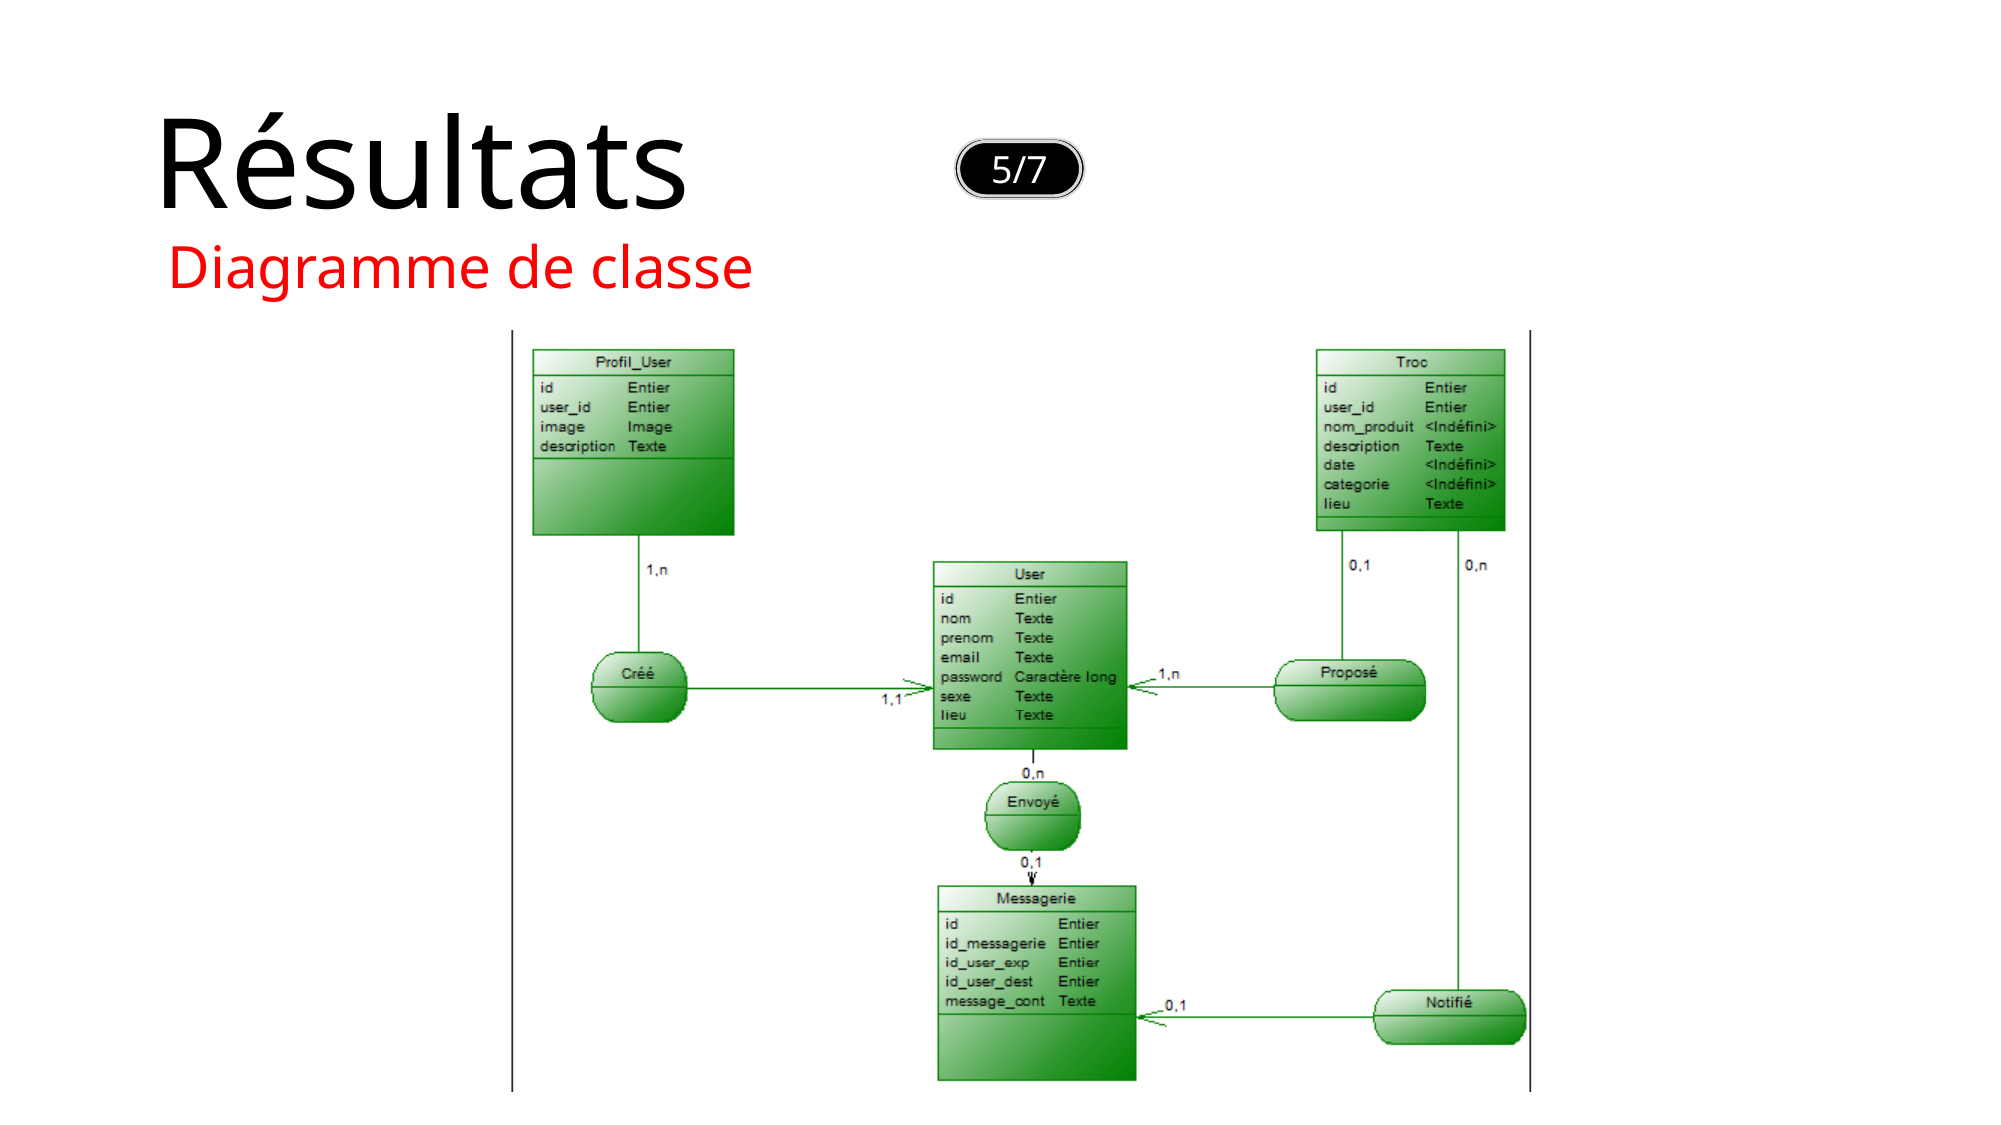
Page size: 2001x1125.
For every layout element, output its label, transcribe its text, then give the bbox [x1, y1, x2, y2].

title Résultats [137, 59, 1863, 231]
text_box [989, 103, 1050, 234]
list Diagramme de classe [137, 231, 1863, 1014]
picture [497, 330, 1542, 1092]
